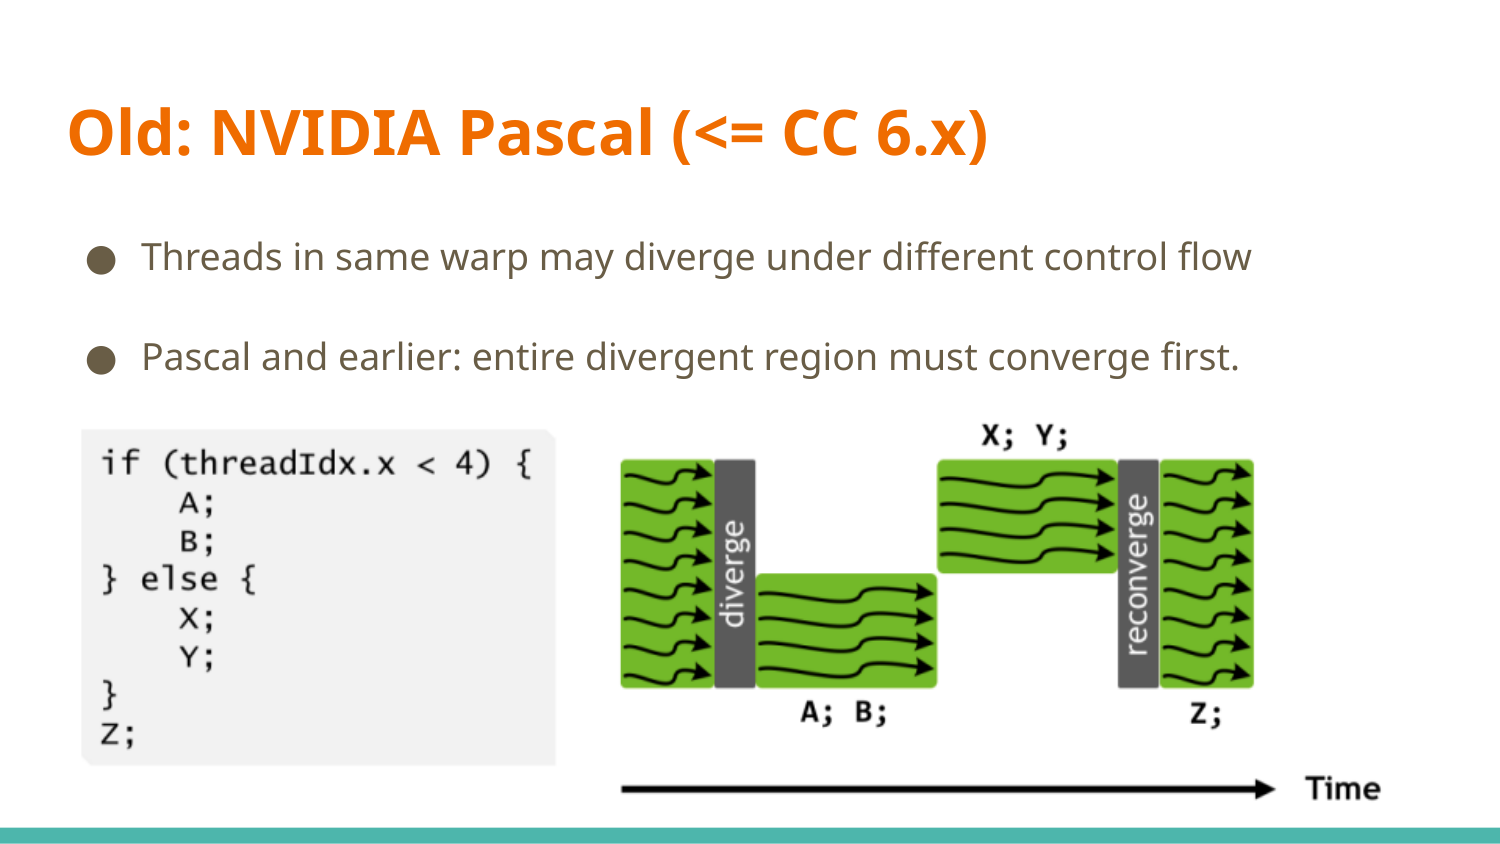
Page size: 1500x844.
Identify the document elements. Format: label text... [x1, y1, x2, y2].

title Old: NVIDIA Pascal (<= CC 6.x) [51, 72, 1449, 189]
picture [41, 395, 1459, 819]
list Threads in same warp may diverge under different control flow Pascal and earlier: entire divergent region must converge first. [51, 207, 1449, 394]
